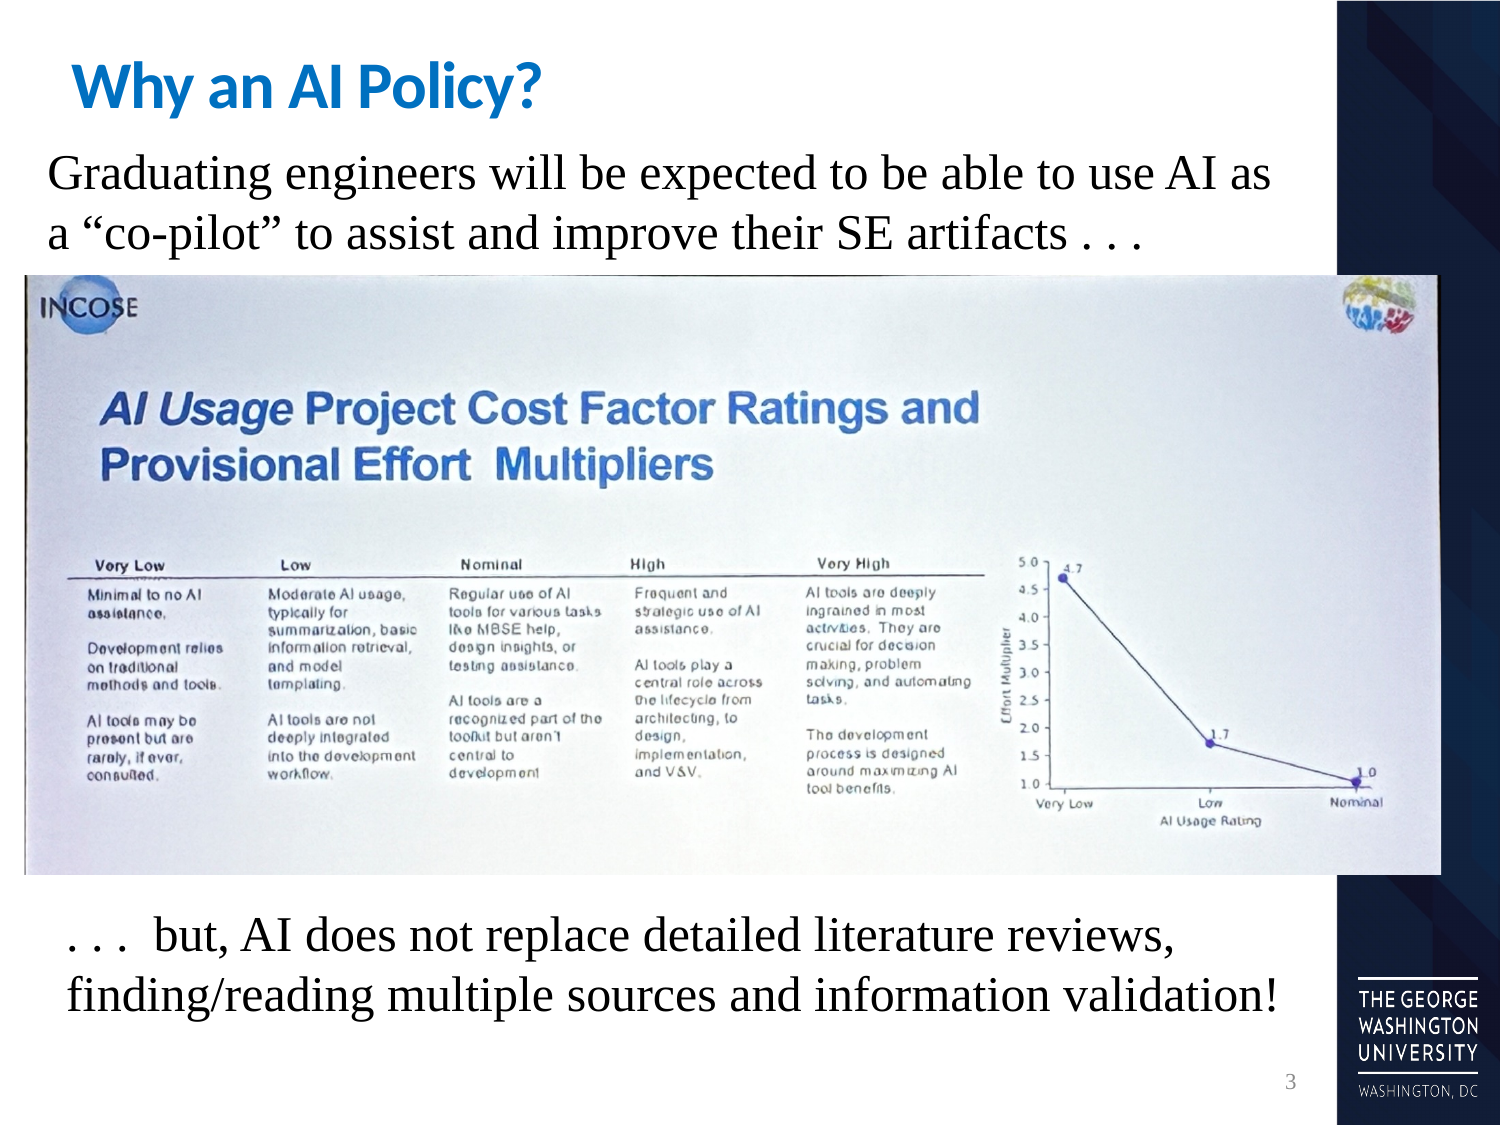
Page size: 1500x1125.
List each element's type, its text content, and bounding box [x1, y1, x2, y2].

title Why an AI Policy? [56, 38, 1293, 127]
slide_number 3 [961, 1050, 1312, 1110]
picture [24, 2, 1500, 1124]
text_box Graduating engineers will be expected to be able to use AI as a “co-pilot” to assist and improve their SE artifacts . . . [32, 132, 1293, 268]
text_box . . . but, AI does not replace detailed literature reviews, finding/reading multiple sources and information validation! [51, 894, 1312, 1029]
